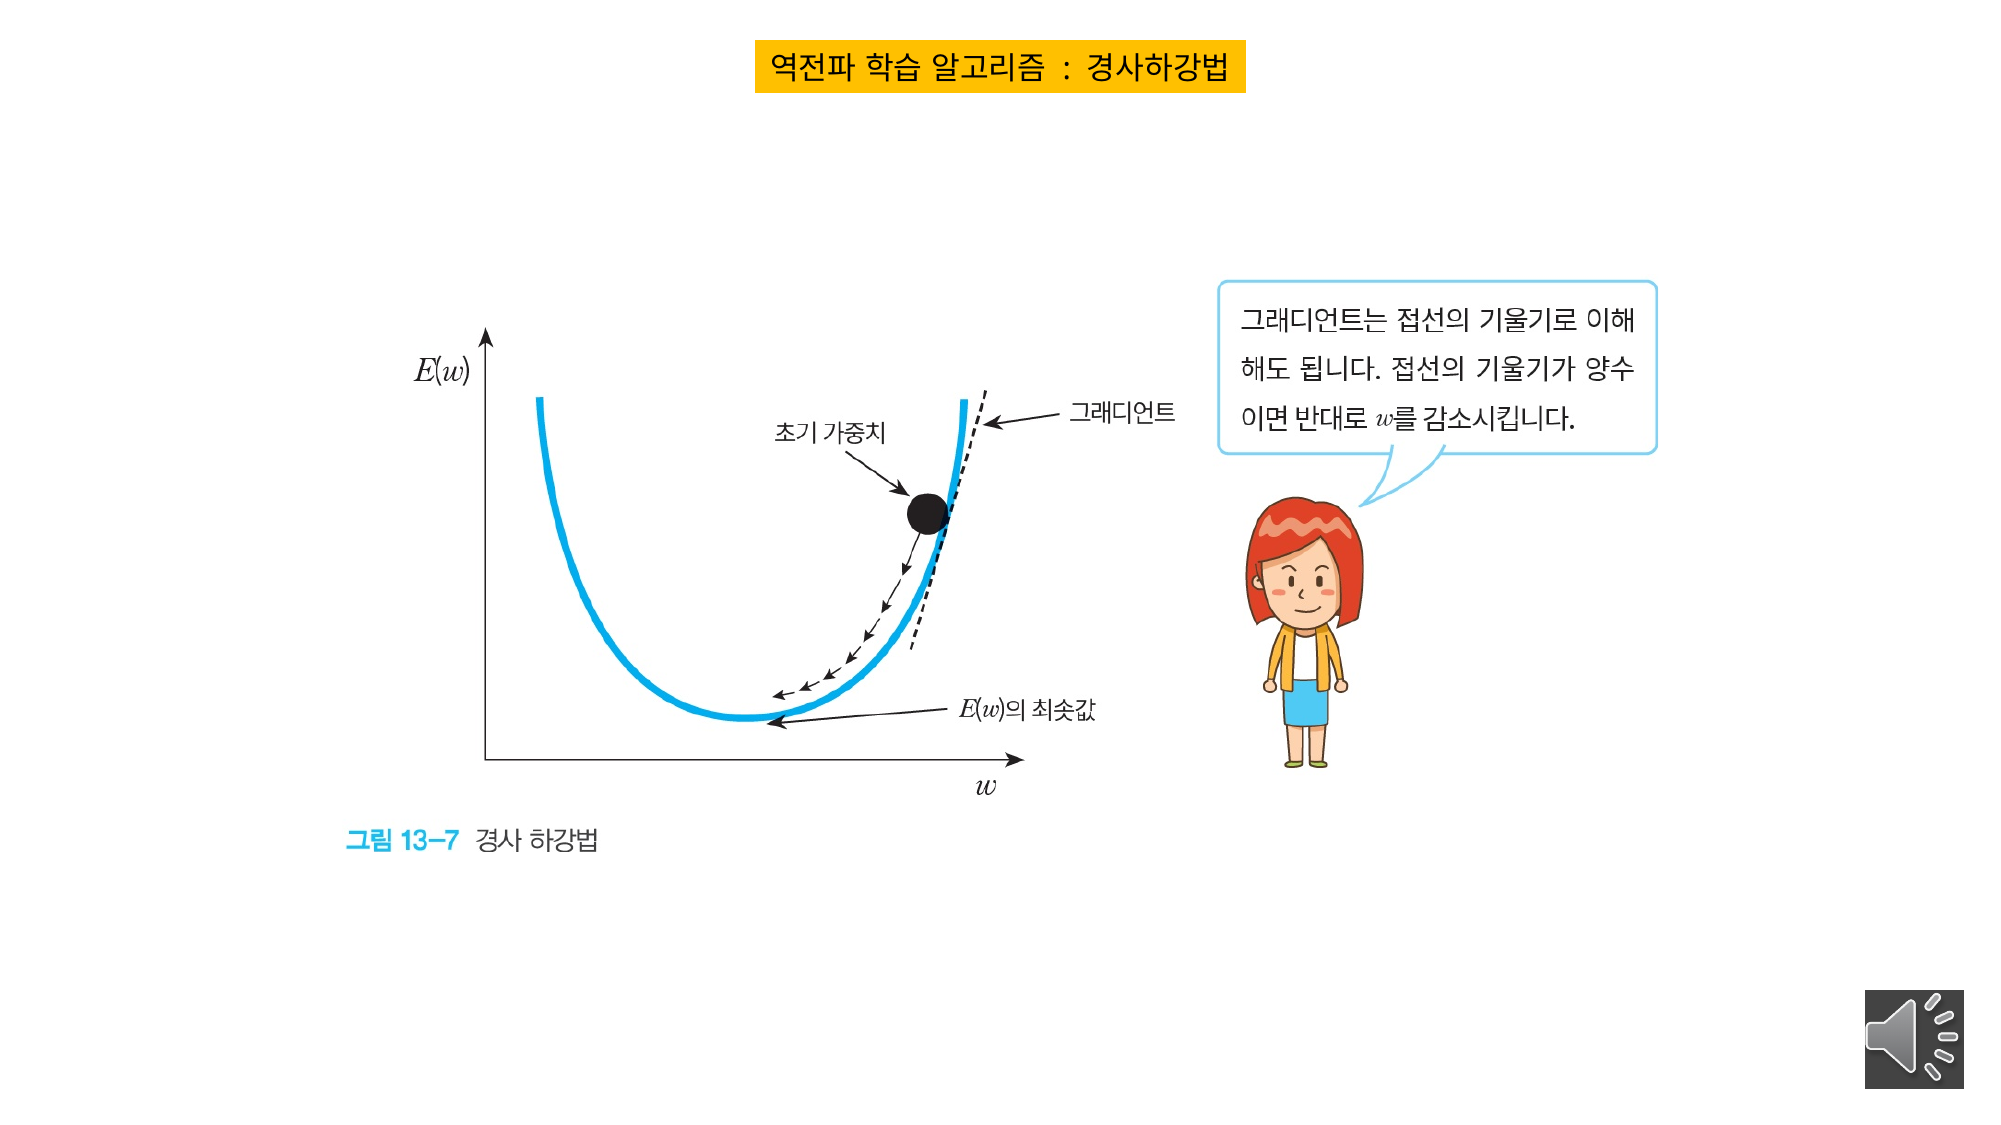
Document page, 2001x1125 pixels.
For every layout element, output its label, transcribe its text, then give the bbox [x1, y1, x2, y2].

picture [341, 273, 1659, 852]
picture [1864, 989, 1965, 1090]
text_box 역전파 학습 알고리즘 : 경사하강법 [755, 40, 1246, 93]
